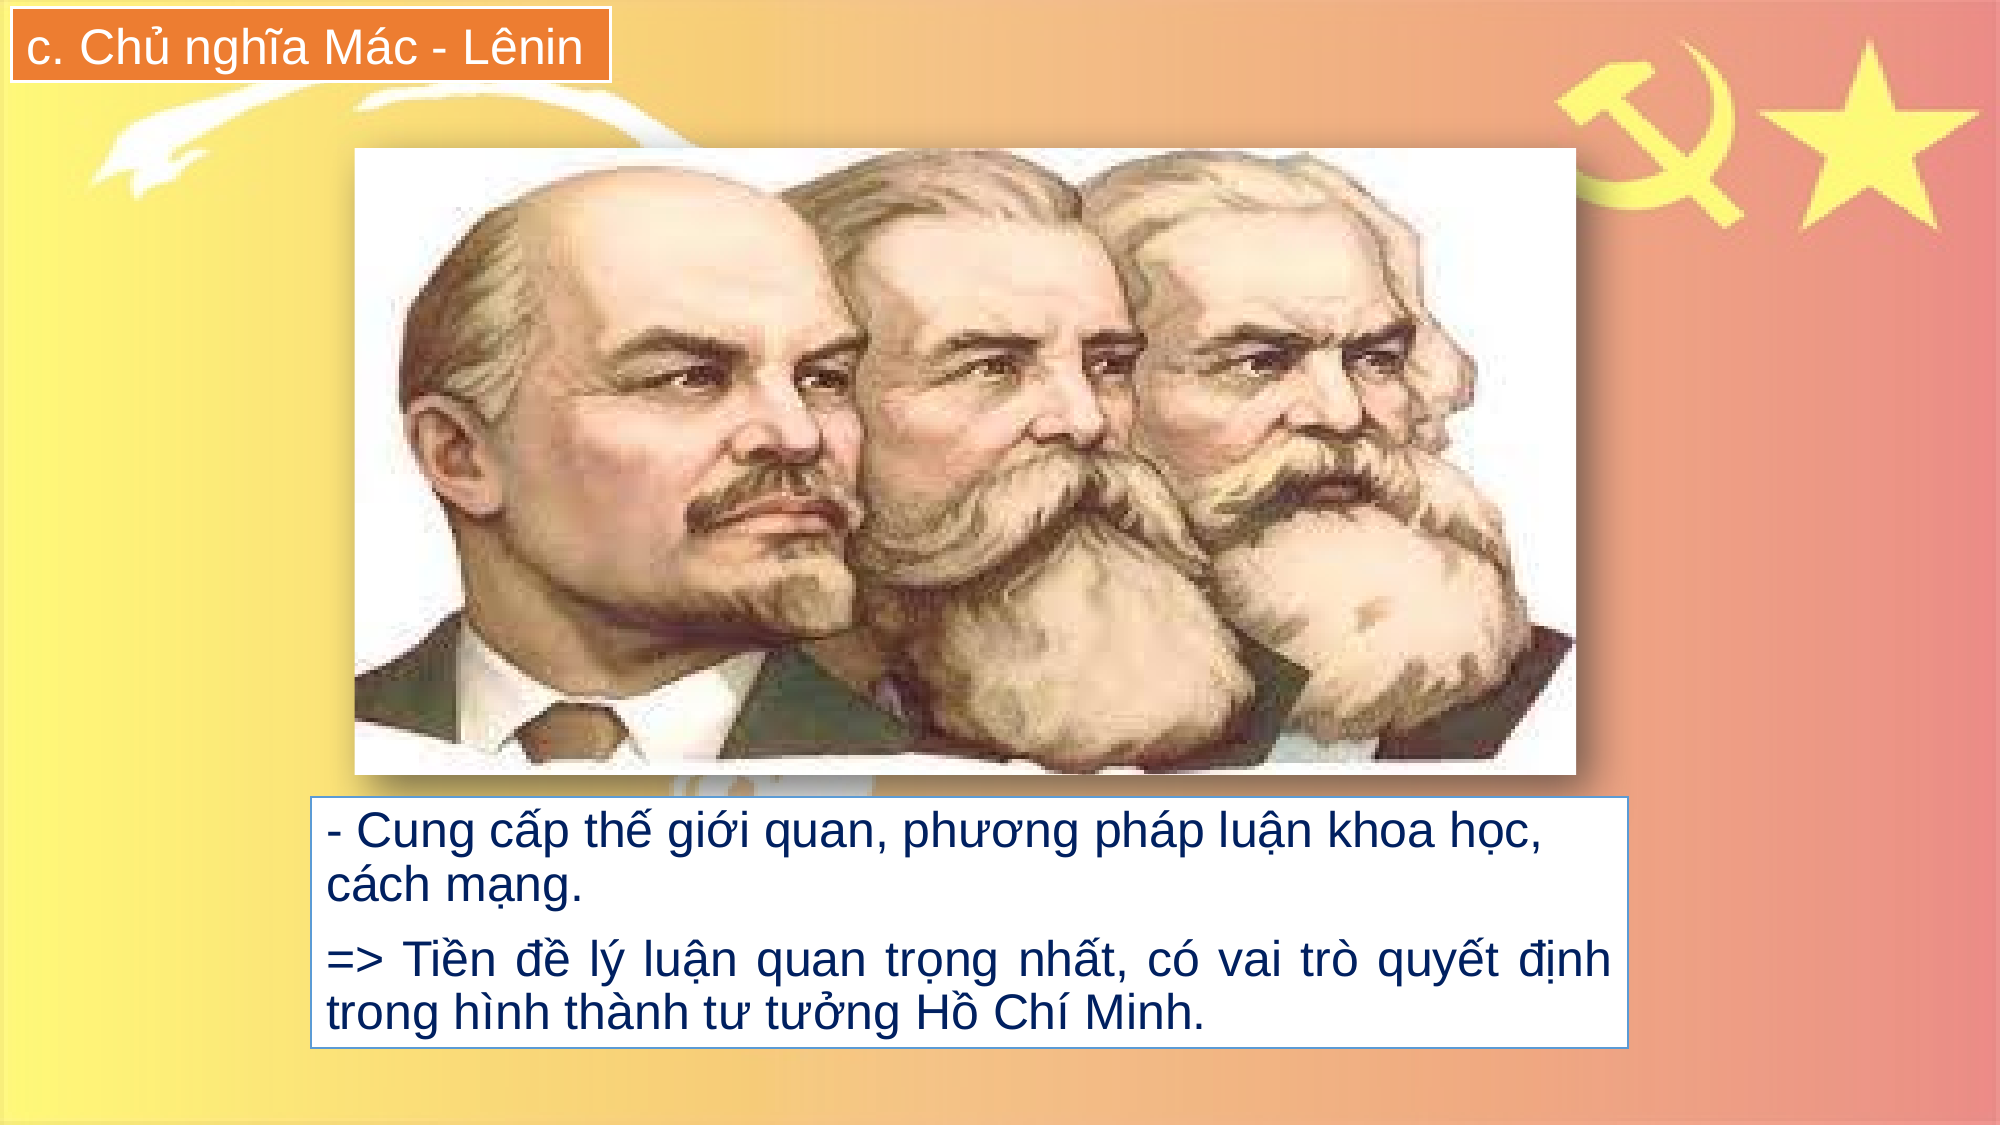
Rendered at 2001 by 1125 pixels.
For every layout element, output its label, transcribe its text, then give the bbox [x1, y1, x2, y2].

text_box c. Chủ nghĩa Mác - Lênin [10, 6, 612, 83]
picture [354, 148, 1577, 775]
text_box - Cung cấp thế giới quan, phương pháp luận khoa học, cách mạng. => Tiền đề lý luận quan trọng nhất, có vai trò quyết định trong hình thành tư tưởng Hồ Chí Minh. [310, 796, 1629, 1049]
